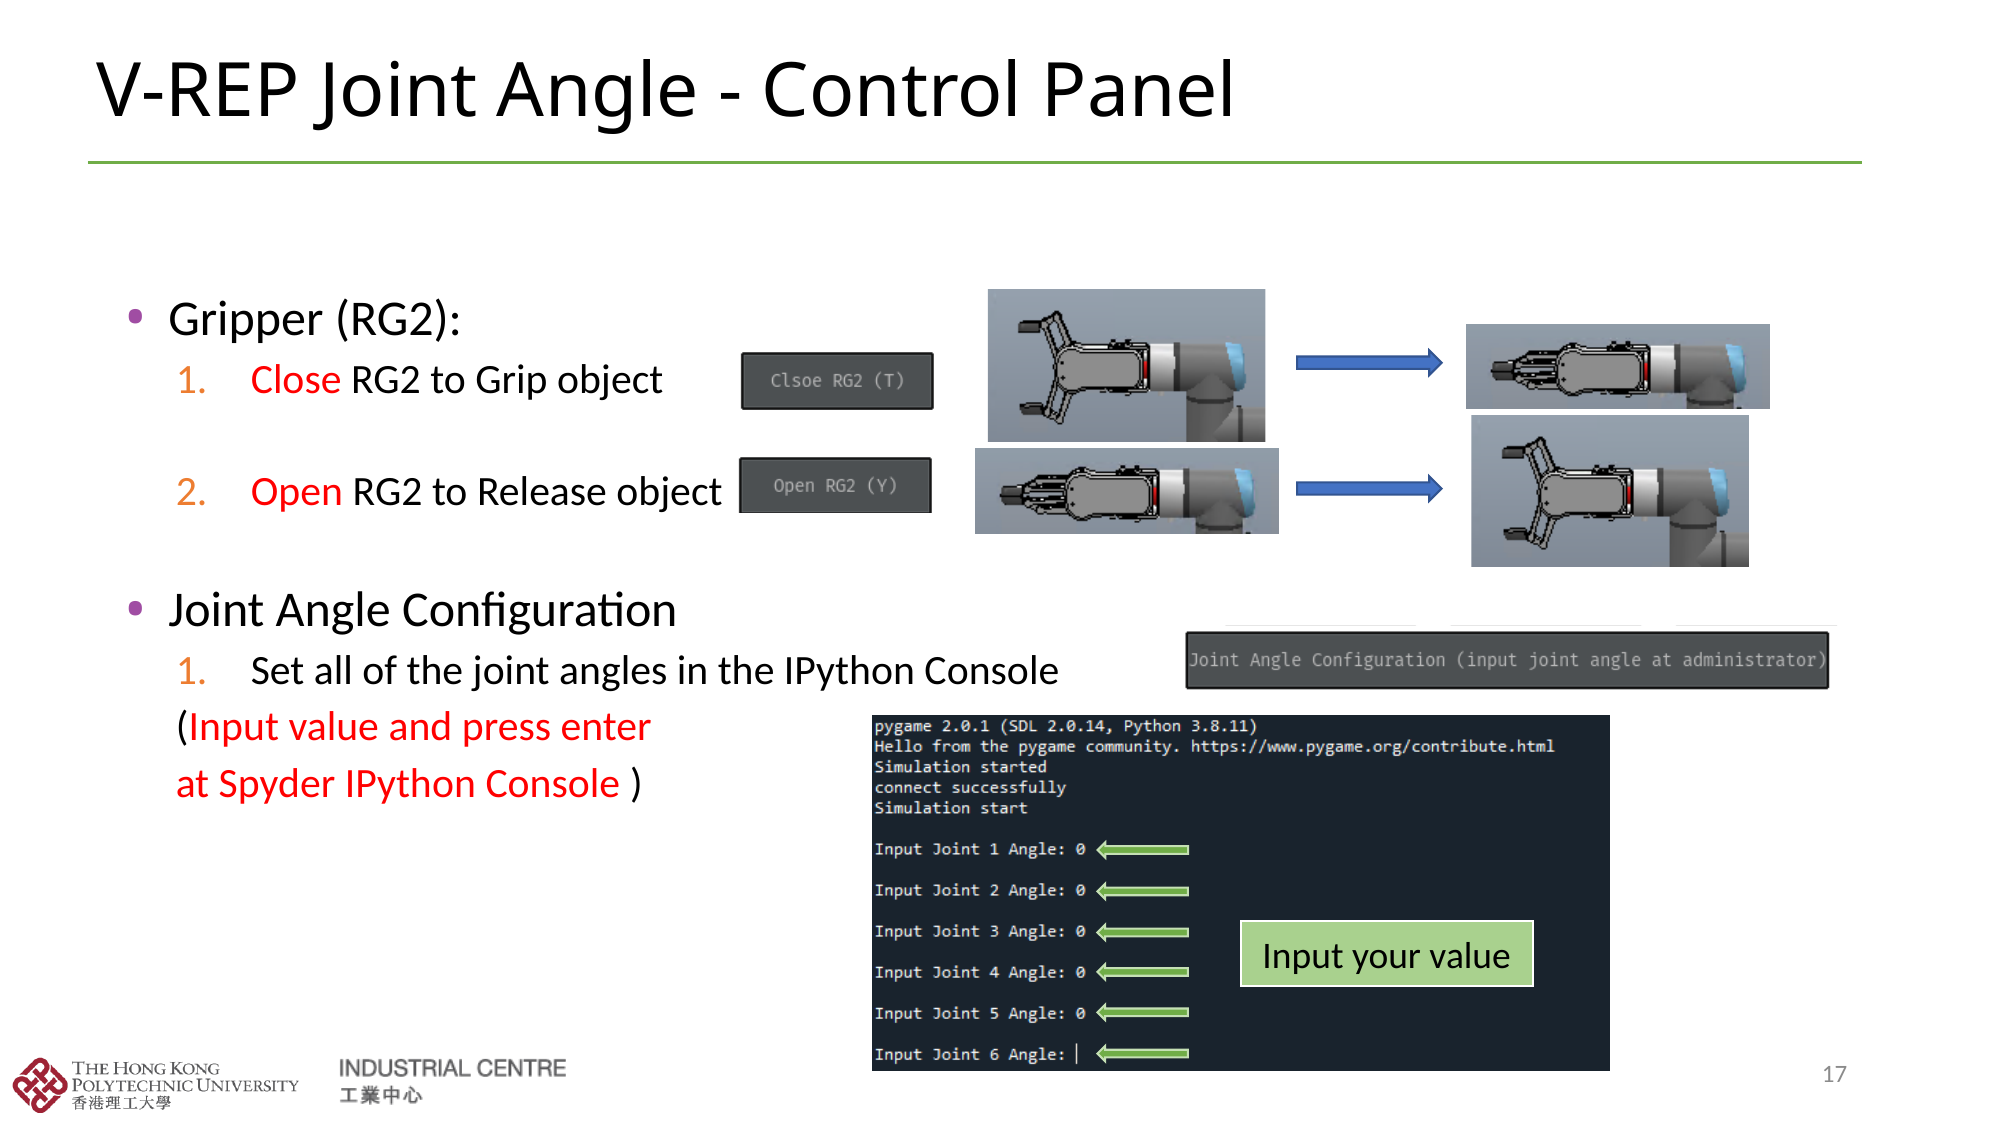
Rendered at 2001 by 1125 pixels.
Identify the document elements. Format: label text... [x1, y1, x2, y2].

slide_number 17 [1412, 1042, 1863, 1103]
title V-REP Joint Angle - Control Panel [81, 21, 1732, 163]
picture [737, 350, 937, 410]
picture [1180, 625, 1838, 692]
text_box [68, 196, 1844, 1029]
text_box [1296, 473, 1444, 504]
picture [1466, 324, 1770, 409]
picture [731, 455, 934, 513]
picture [1471, 415, 1749, 567]
picture [331, 1044, 583, 1105]
text_box Gripper (RG2): Close RG2 to Grip object Open RG2 to Release object Joint Angle Configuration Set all of the joint angles in the IPython Console (Input value and press enter at Spyder IPython Console ) [93, 221, 1869, 1054]
text_box [1296, 347, 1444, 378]
picture [872, 715, 1610, 1071]
picture [12, 1056, 299, 1113]
picture [987, 289, 1266, 442]
picture [974, 448, 1279, 534]
